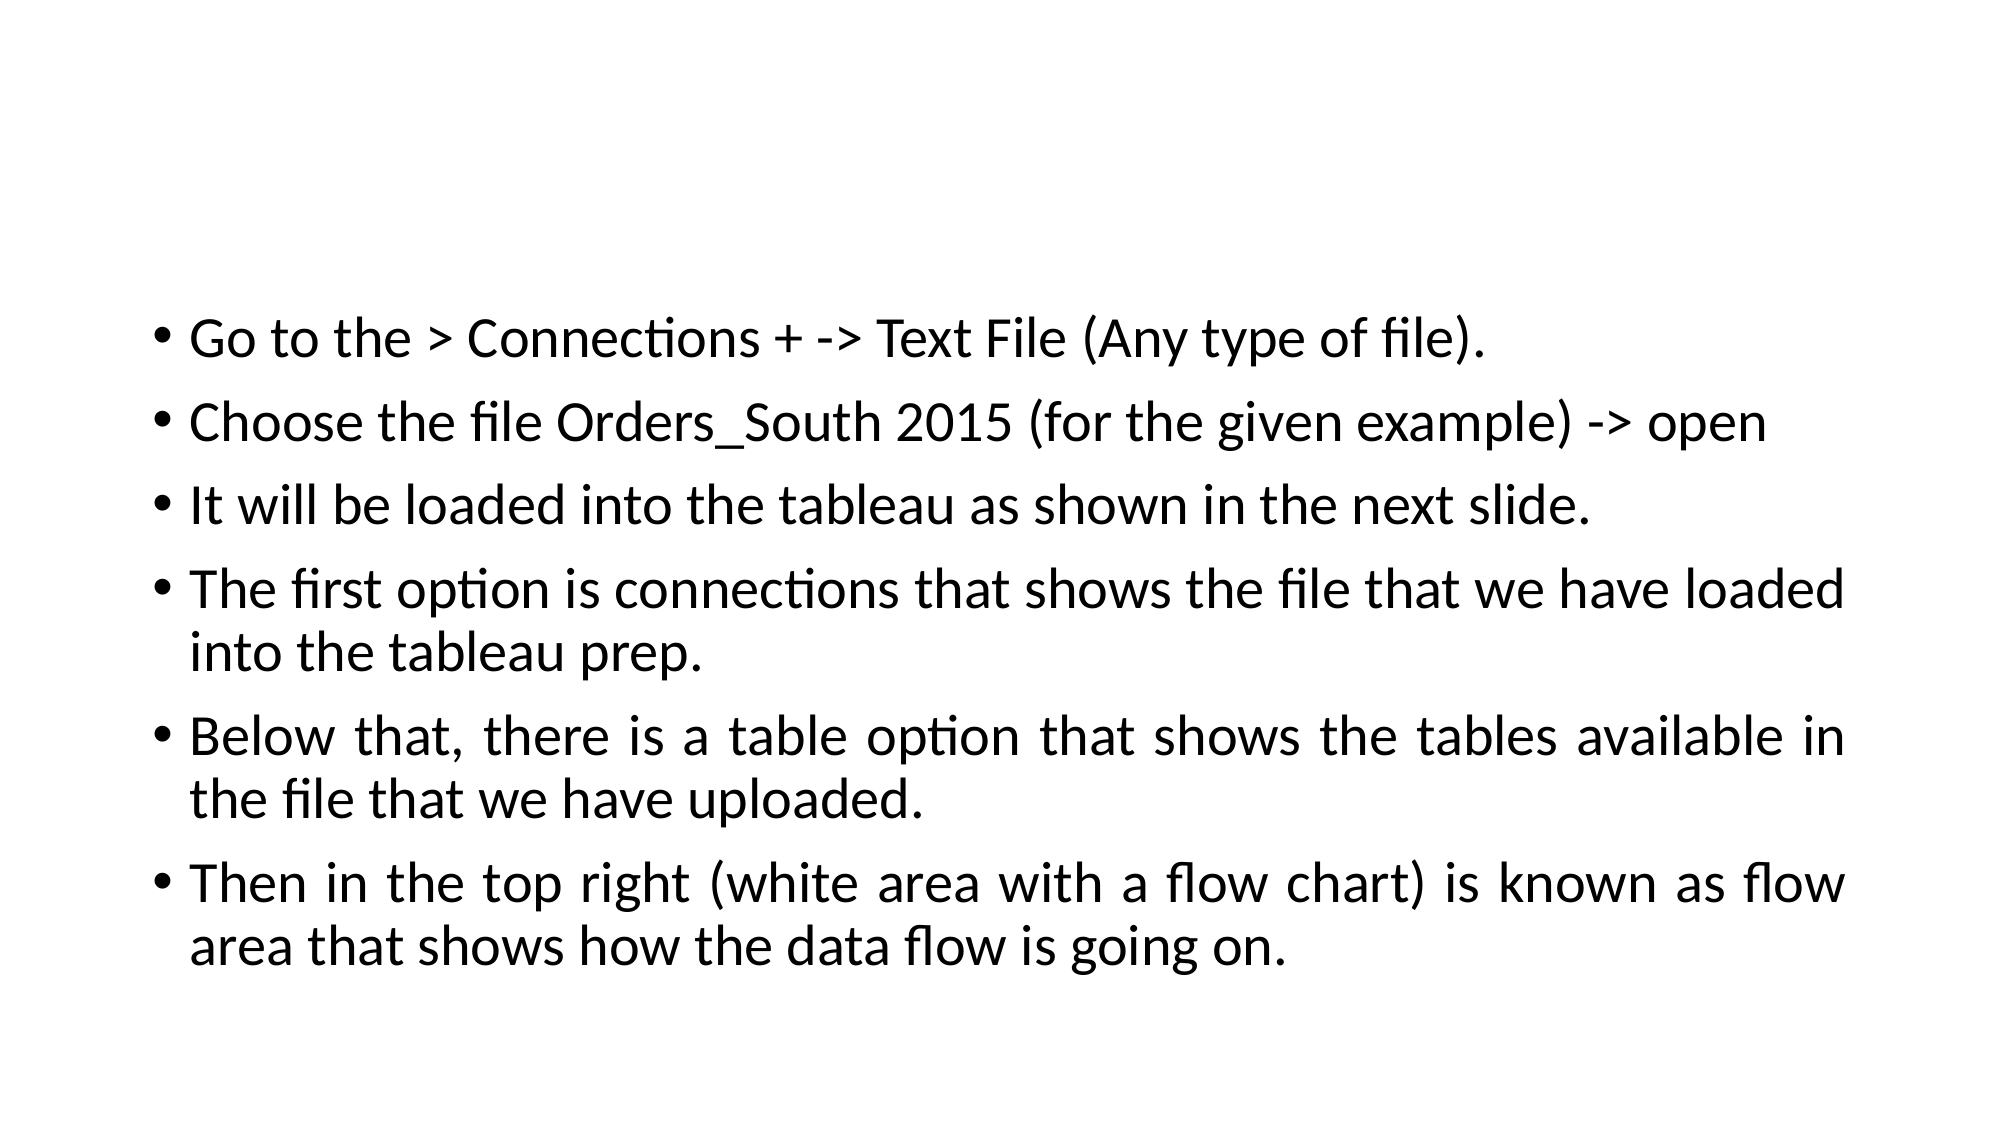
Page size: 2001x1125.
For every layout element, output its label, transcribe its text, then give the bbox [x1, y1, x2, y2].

list Go to the > Connections + -> Text File (Any type of file). Choose the file Orders_South 2015 (for the given example) -> open It will be loaded into the tableau as shown in the next slide. The first option is connections that shows the file that we have loaded into the tableau prep. Below that, there is a table option that shows the tables available in the file that we have uploaded. Then in the top right (white area with a flow chart) is known as flow area that shows how the data flow is going on. [137, 299, 1863, 1014]
